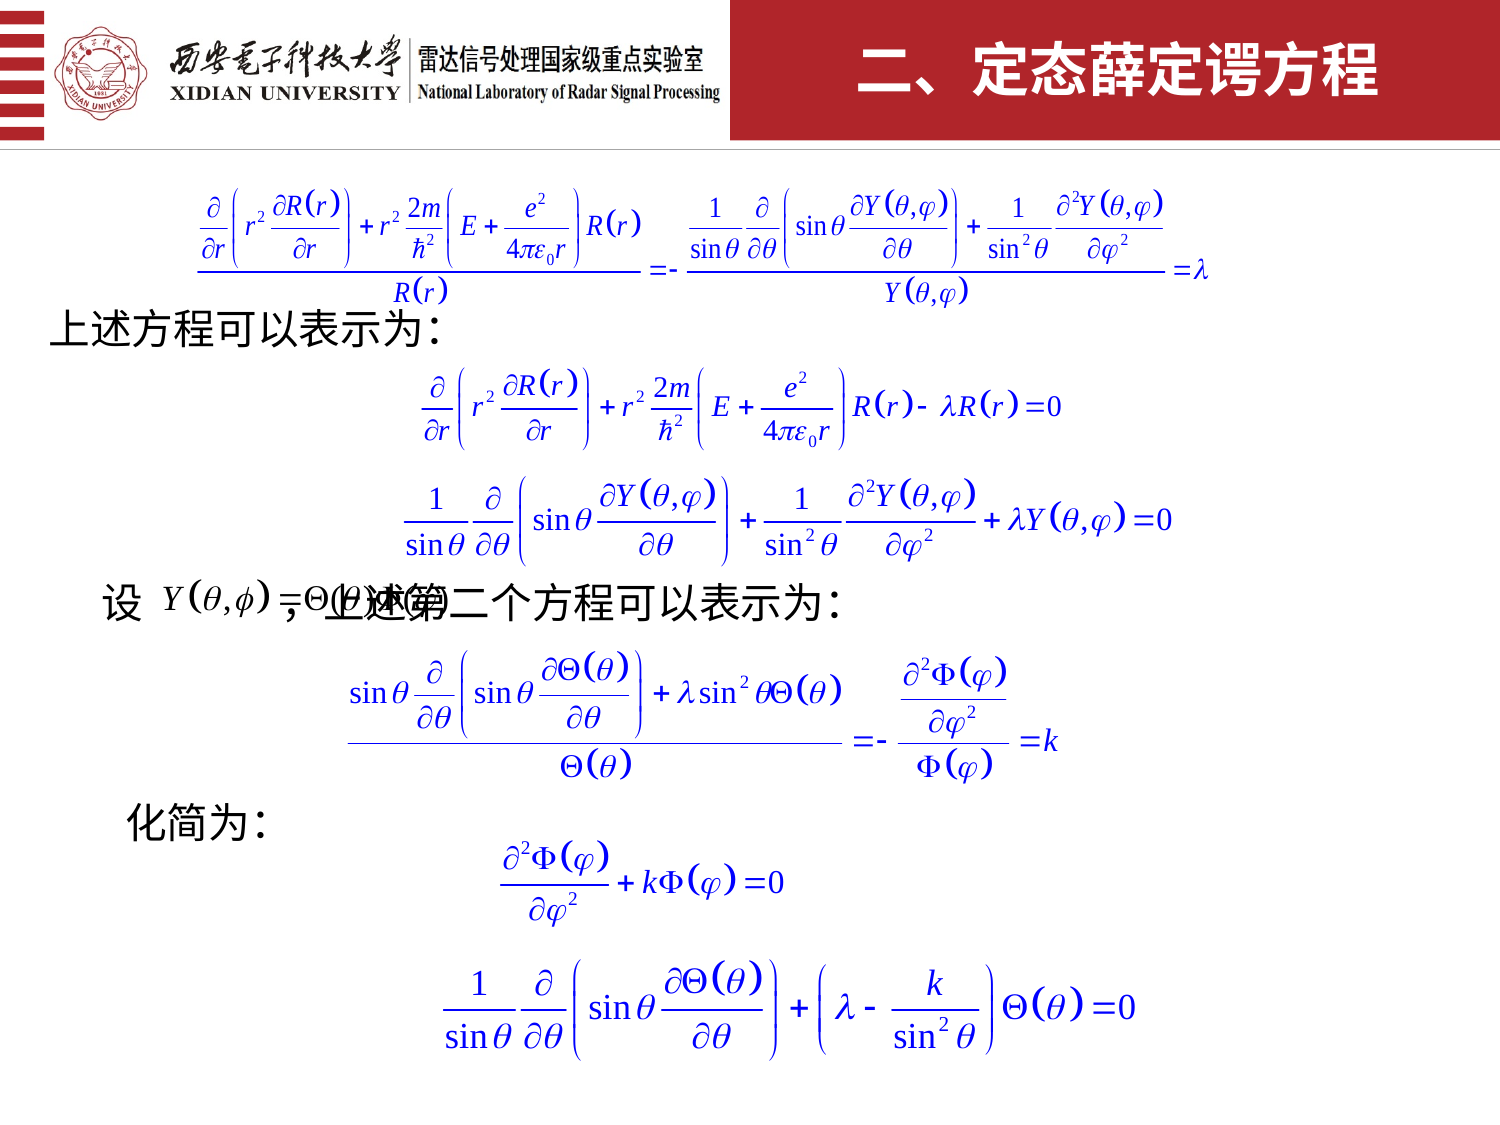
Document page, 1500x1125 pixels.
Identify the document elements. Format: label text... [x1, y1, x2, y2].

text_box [415, 359, 1069, 460]
text_box 二、定态薛定谔方程 [804, 25, 1431, 111]
picture [50, 21, 728, 125]
text_box 化简为： [110, 777, 1422, 855]
text_box 上述方程可以表示为： [33, 295, 766, 360]
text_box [397, 468, 1181, 577]
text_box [340, 643, 1069, 799]
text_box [158, 572, 457, 632]
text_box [435, 950, 1145, 1073]
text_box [493, 830, 791, 935]
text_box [191, 181, 1218, 322]
text_box 设 ，上述第二个方程可以表示为： [86, 556, 1398, 635]
